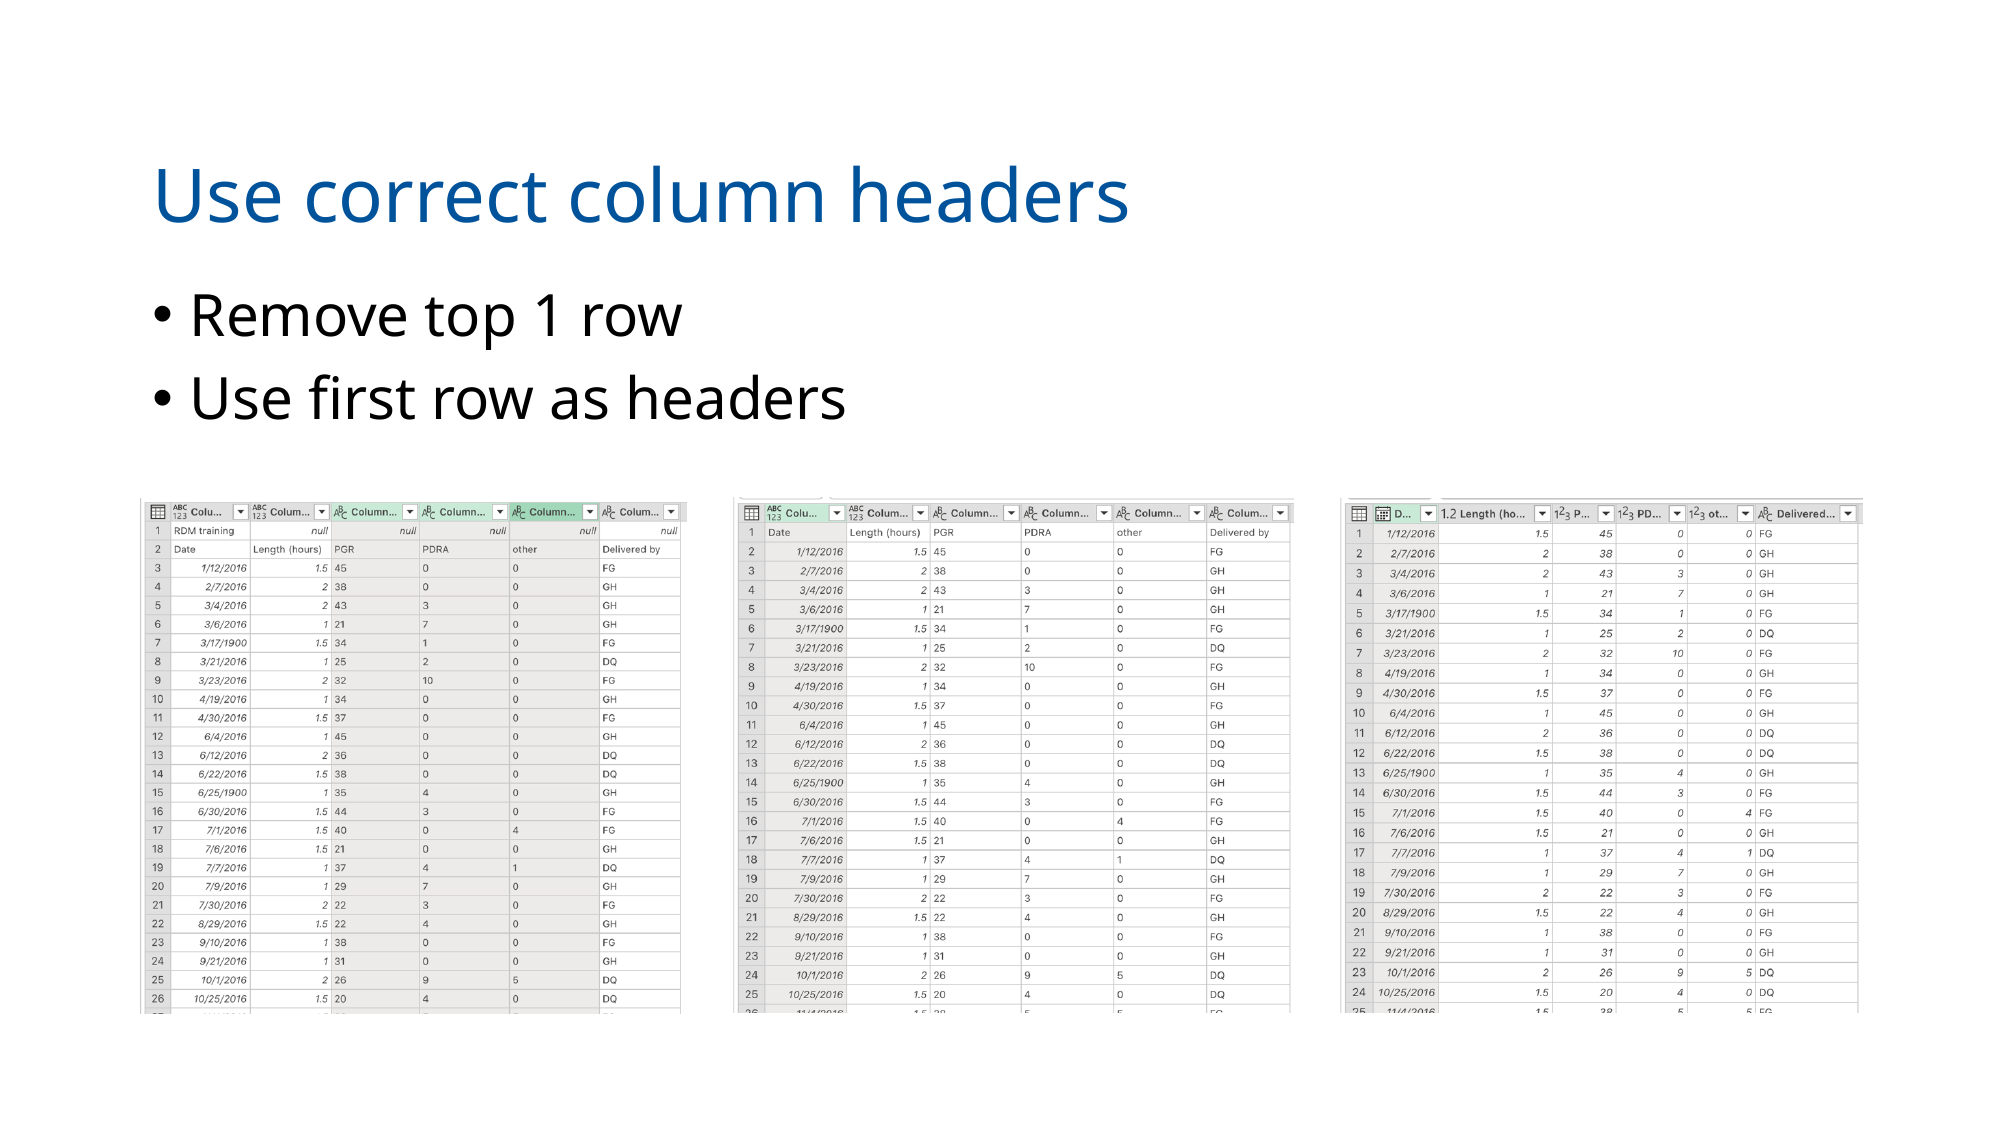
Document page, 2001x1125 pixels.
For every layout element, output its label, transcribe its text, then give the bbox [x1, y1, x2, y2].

picture [731, 497, 1294, 1014]
title Use correct column headers [137, 149, 1863, 246]
picture [1337, 497, 1864, 1014]
list Remove top 1 row Use first row as headers [137, 278, 1863, 1014]
picture [136, 497, 688, 1014]
